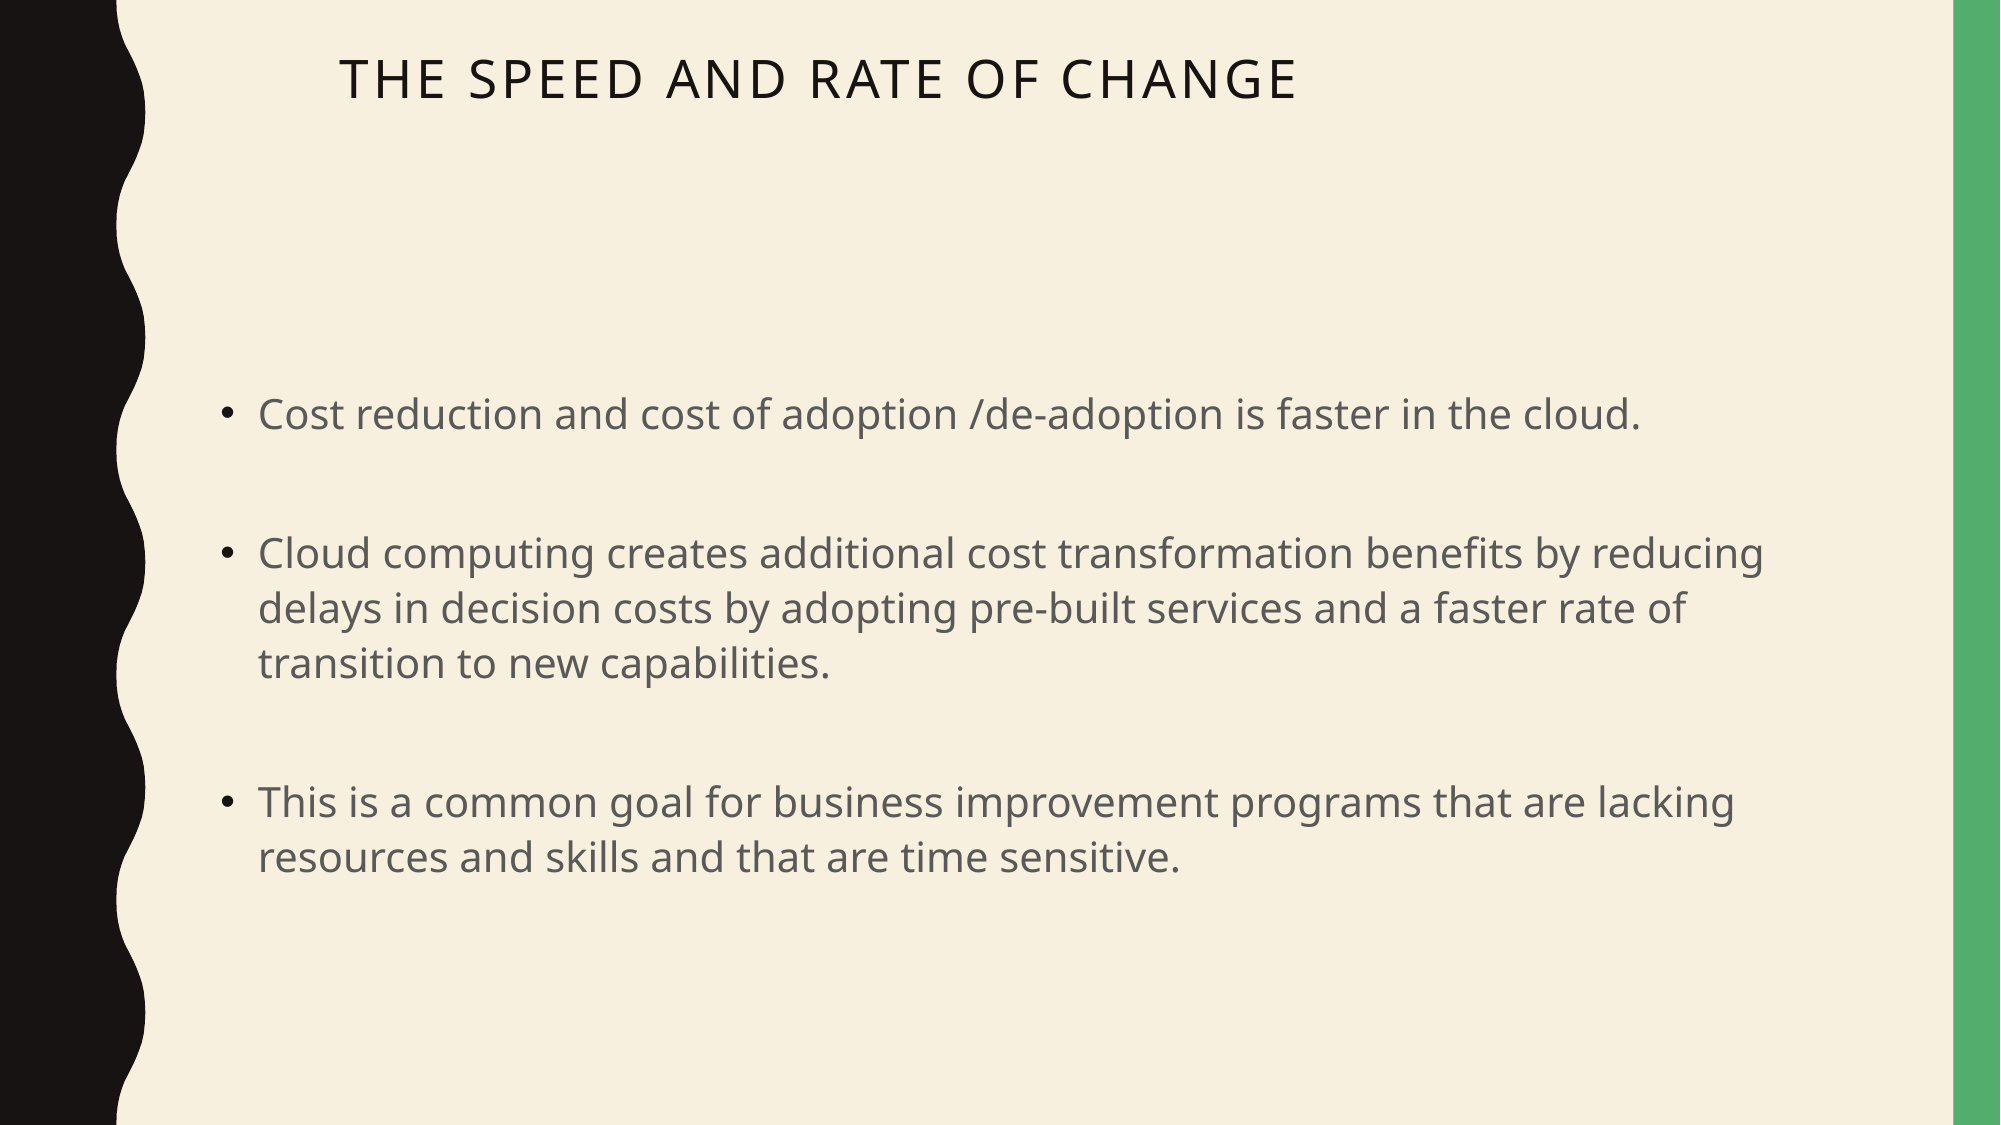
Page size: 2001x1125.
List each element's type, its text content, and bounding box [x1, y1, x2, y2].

title The Speed and Rate of Change [324, 45, 1331, 233]
list Cost reduction and cost of adoption /de-adoption is faster in the cloud. Cloud computing creates additional cost transformation benefits by reducing delays in decision costs by adopting pre-built services and a faster rate of transition to new capabilities. This is a common goal for business improvement programs that are lacking resources and skills and that are time sensitive. [205, 375, 1875, 965]
